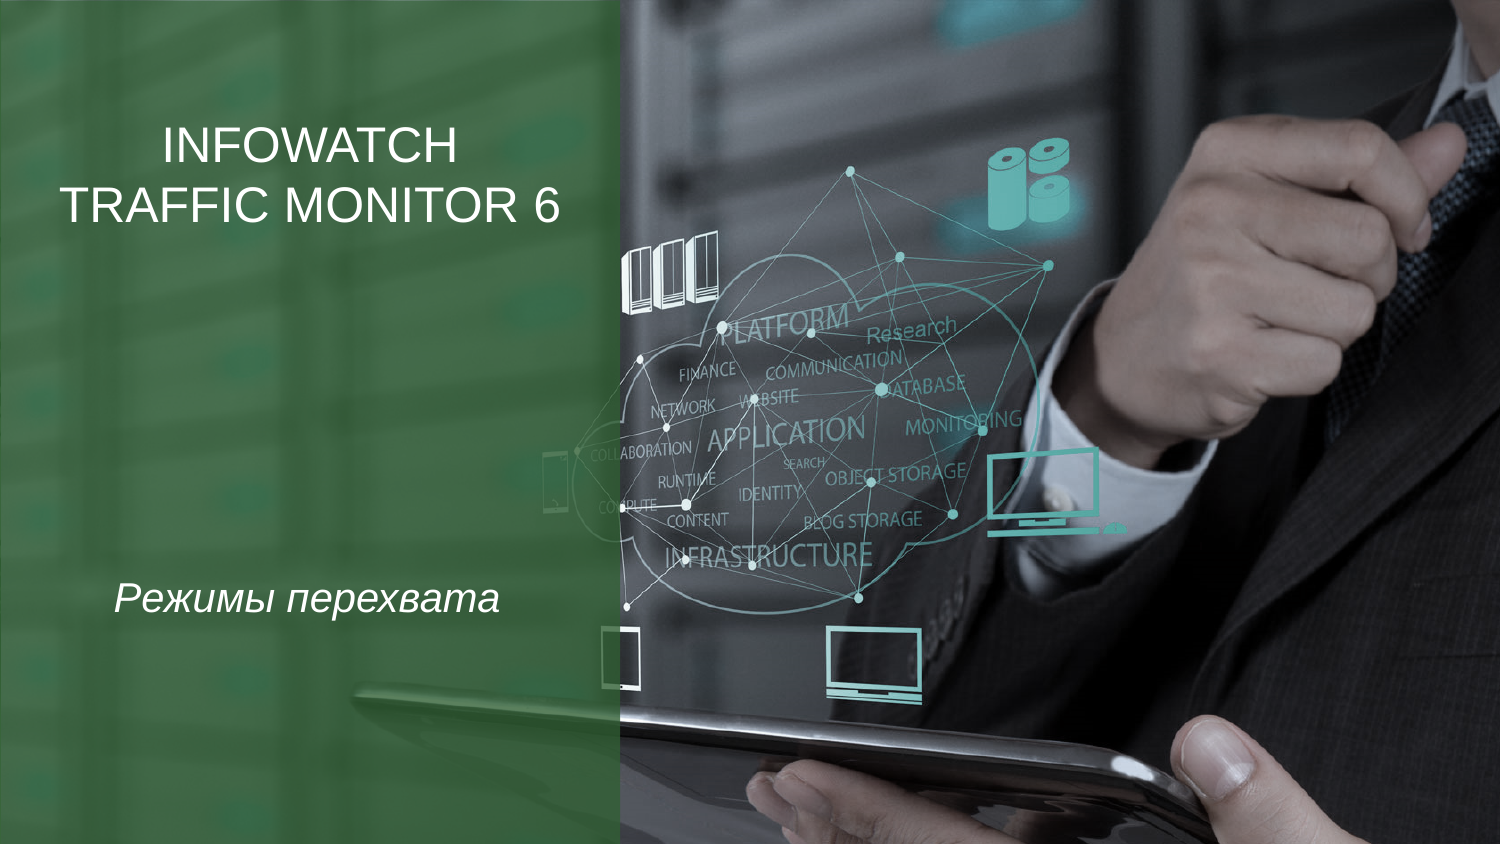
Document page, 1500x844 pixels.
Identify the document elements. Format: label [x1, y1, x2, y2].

picture [621, 0, 1500, 844]
